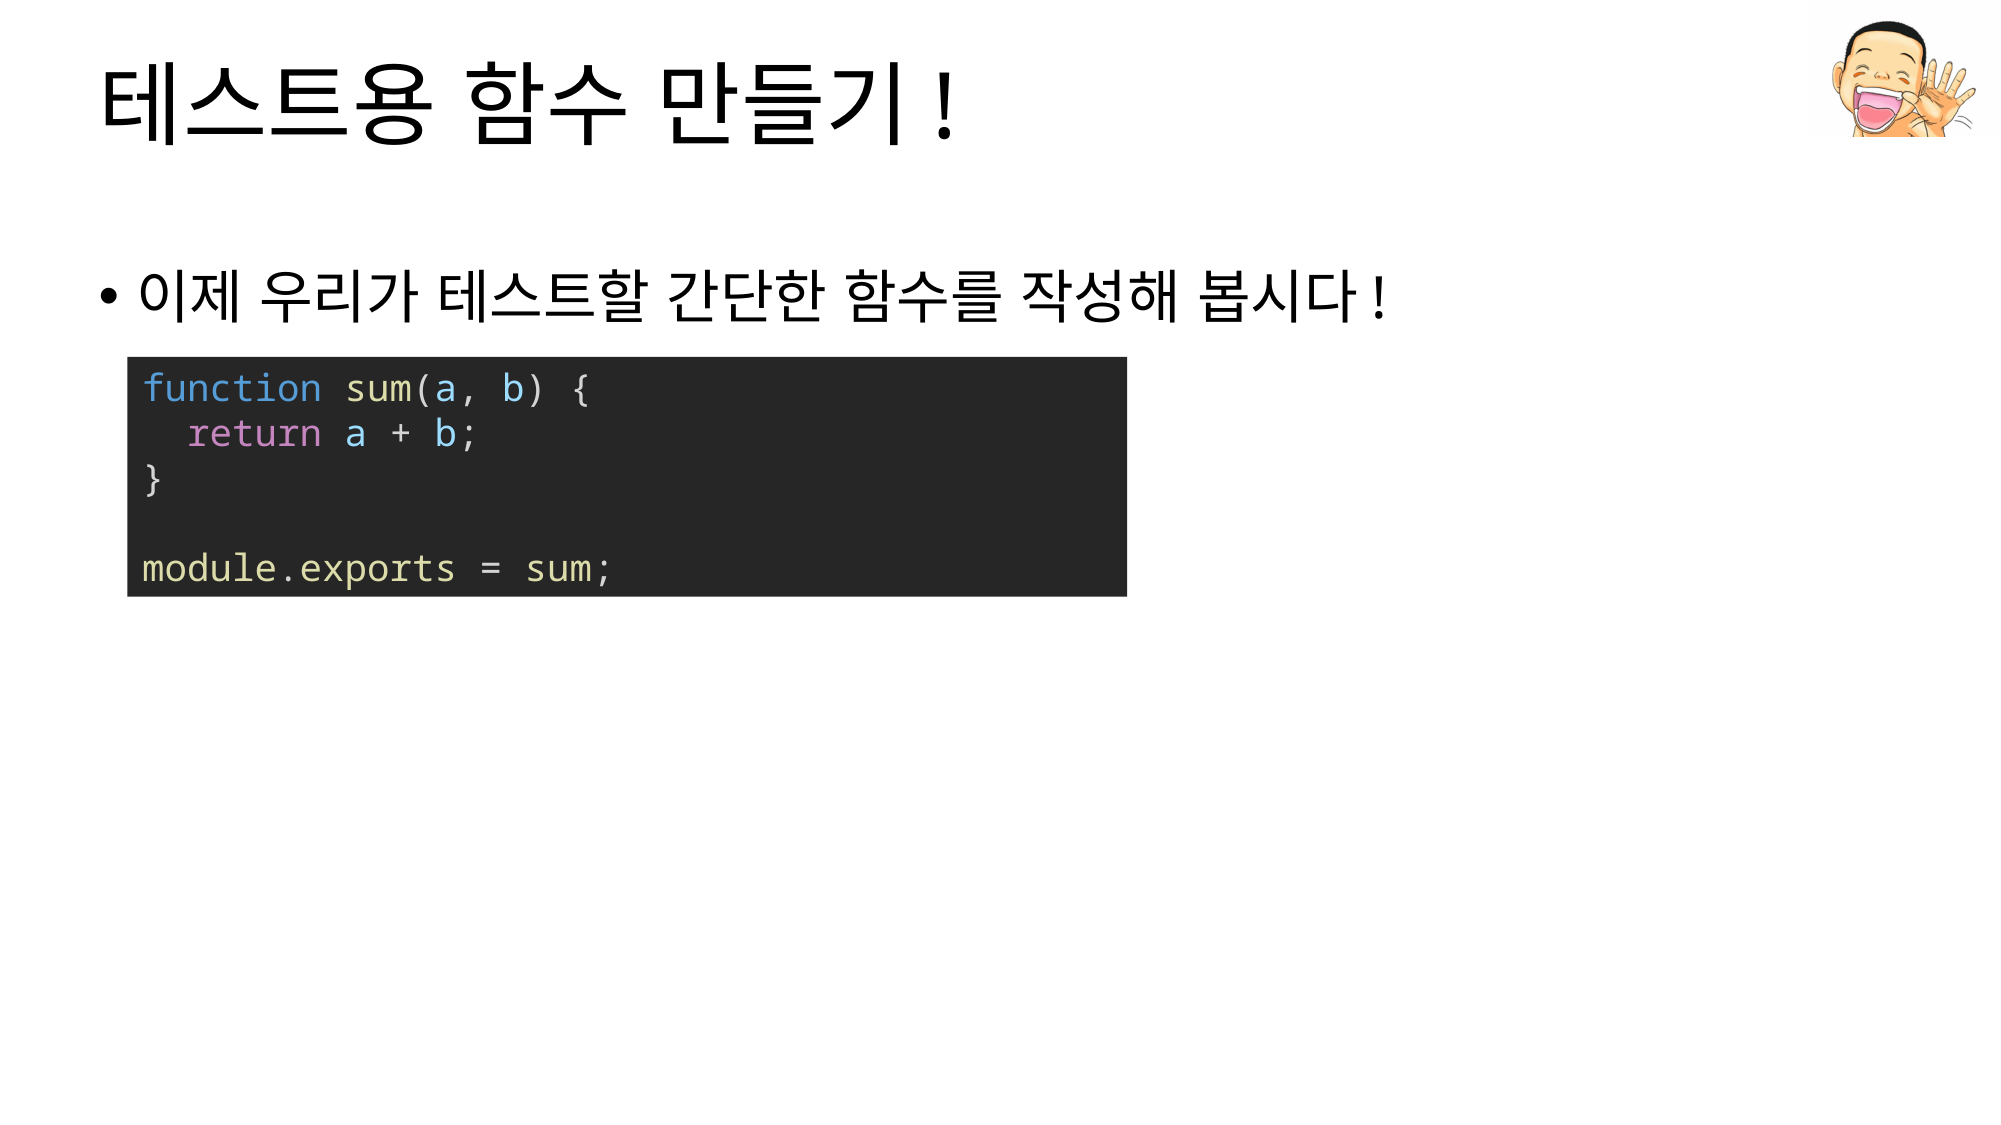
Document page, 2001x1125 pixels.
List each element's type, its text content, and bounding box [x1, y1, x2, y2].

list 이제 우리가 테스트할 간단한 함수를 작성해 봅시다! [83, 217, 1931, 1125]
text_box function sum(a, b) { return a + b; } module.exports = sum; [127, 356, 1128, 597]
picture [1931, 0, 2000, 137]
title 테스트용 함수 만들기! [83, 0, 1931, 217]
